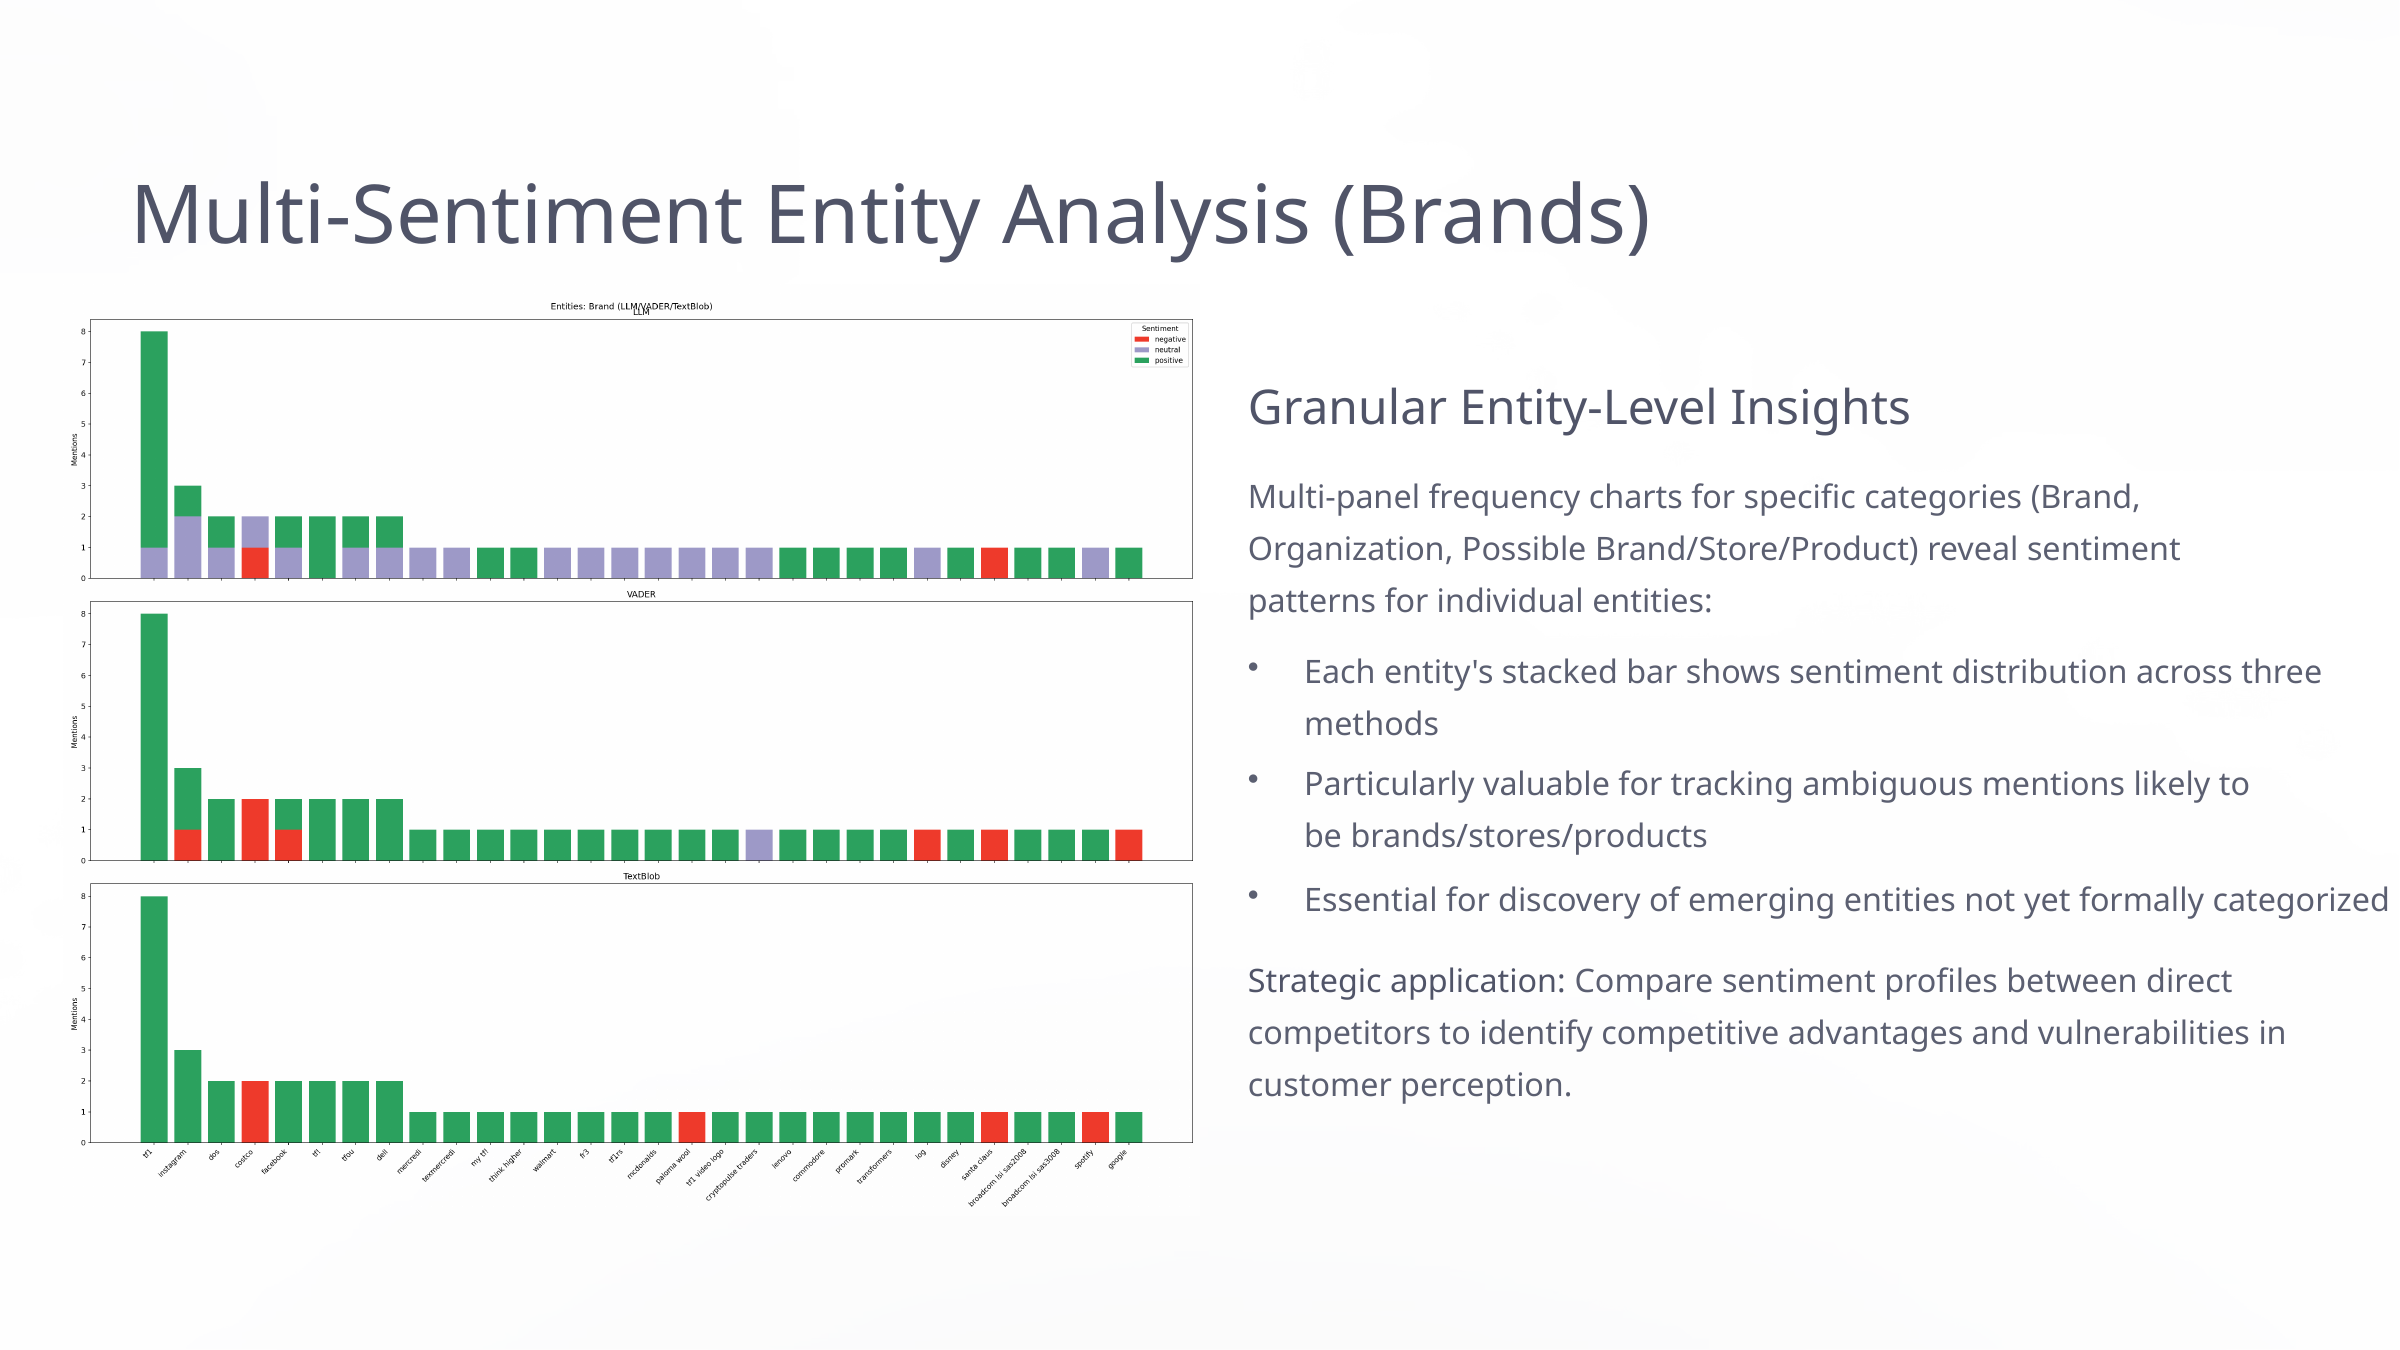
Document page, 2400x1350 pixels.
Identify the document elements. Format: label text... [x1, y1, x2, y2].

text_box Multi-panel frequency charts for specific categories (Brand, Organization, Possible Brand/Store/Product) reveal sentiment patterns for individual entities: [1247, 462, 2295, 555]
text_box Granular Entity-Level Insights [1247, 373, 1817, 428]
picture [62, 284, 1200, 1216]
text_box Particularly valuable for tracking ambiguous mentions likely to be brands/stores/products [1247, 750, 2295, 842]
text_box Essential for discovery of emerging entities not yet formally categorized [1247, 865, 2295, 912]
text_box Each entity's stacked bar shows sentiment distribution across three methods [1247, 637, 2295, 684]
text_box Multi-Sentiment Entity Analysis (Brands) [130, 158, 1950, 261]
text_box Strategic application: Compare sentiment profiles between direct competitors to identify competitive advantages and vulnerabilities in customer perception. [1247, 947, 2295, 1039]
